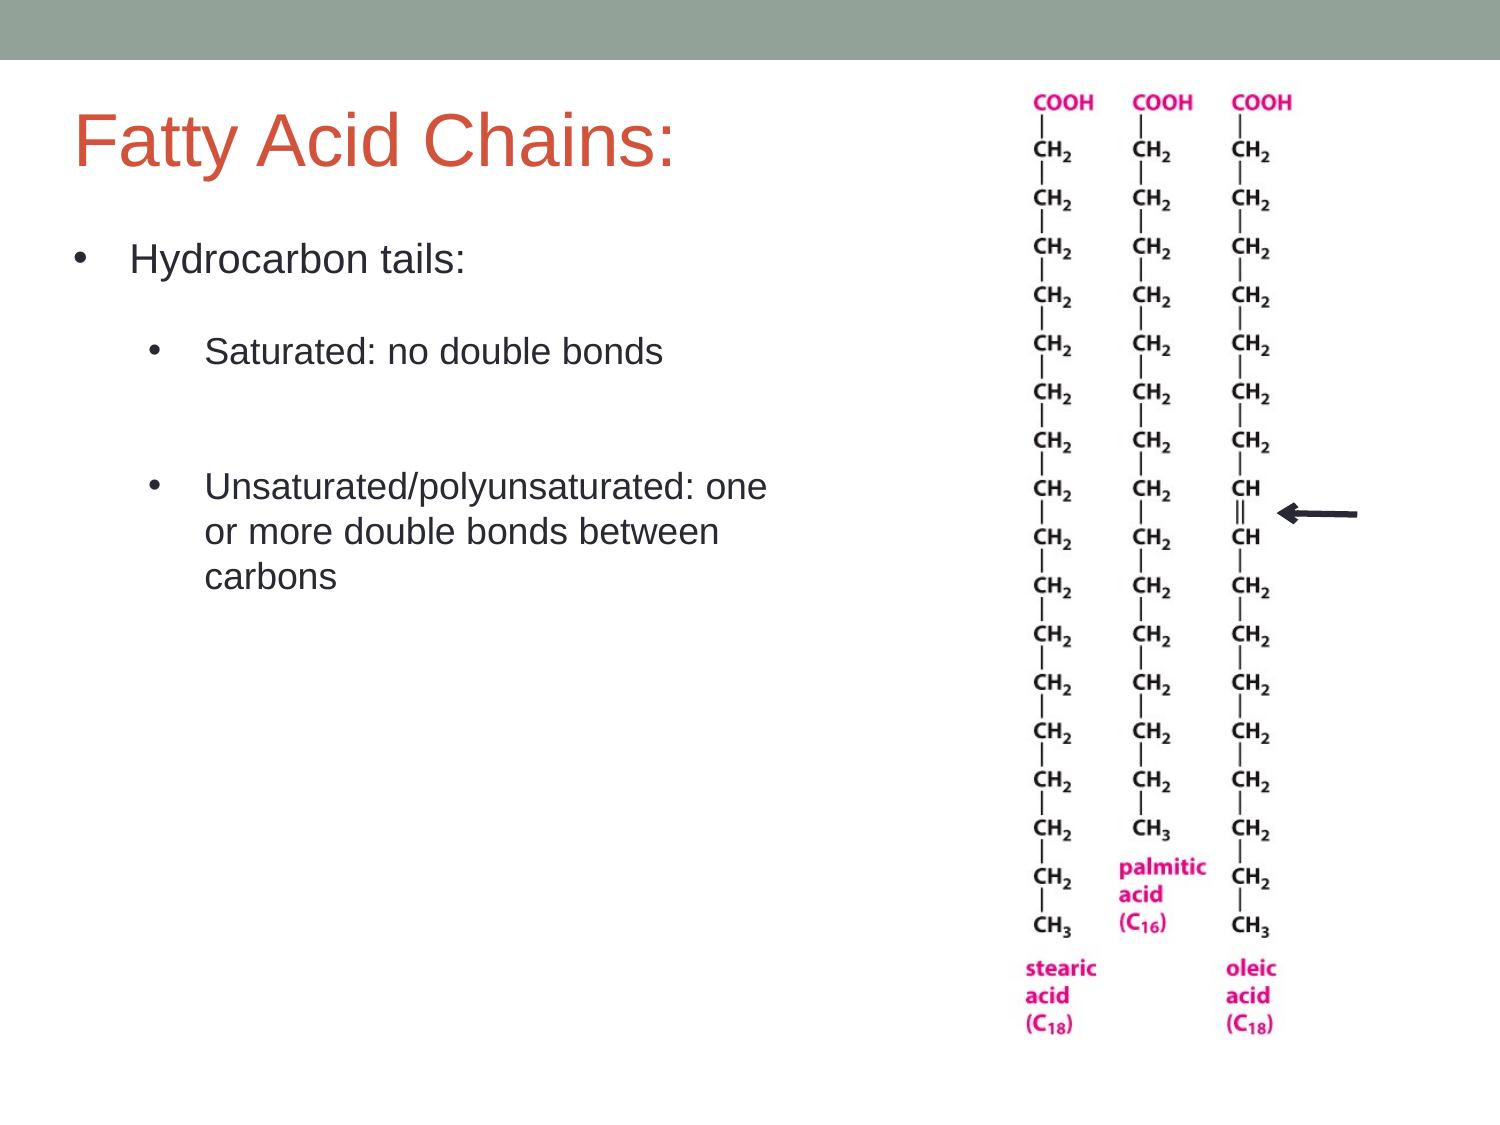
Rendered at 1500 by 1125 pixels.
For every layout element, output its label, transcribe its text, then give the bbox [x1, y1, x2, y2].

picture [972, 80, 1325, 1042]
text_box Fatty Acid Chains: Hydrocarbon tails: Saturated: no double bonds Unsaturated/polyunsaturated: one or more double bonds between carbons [58, 84, 791, 605]
